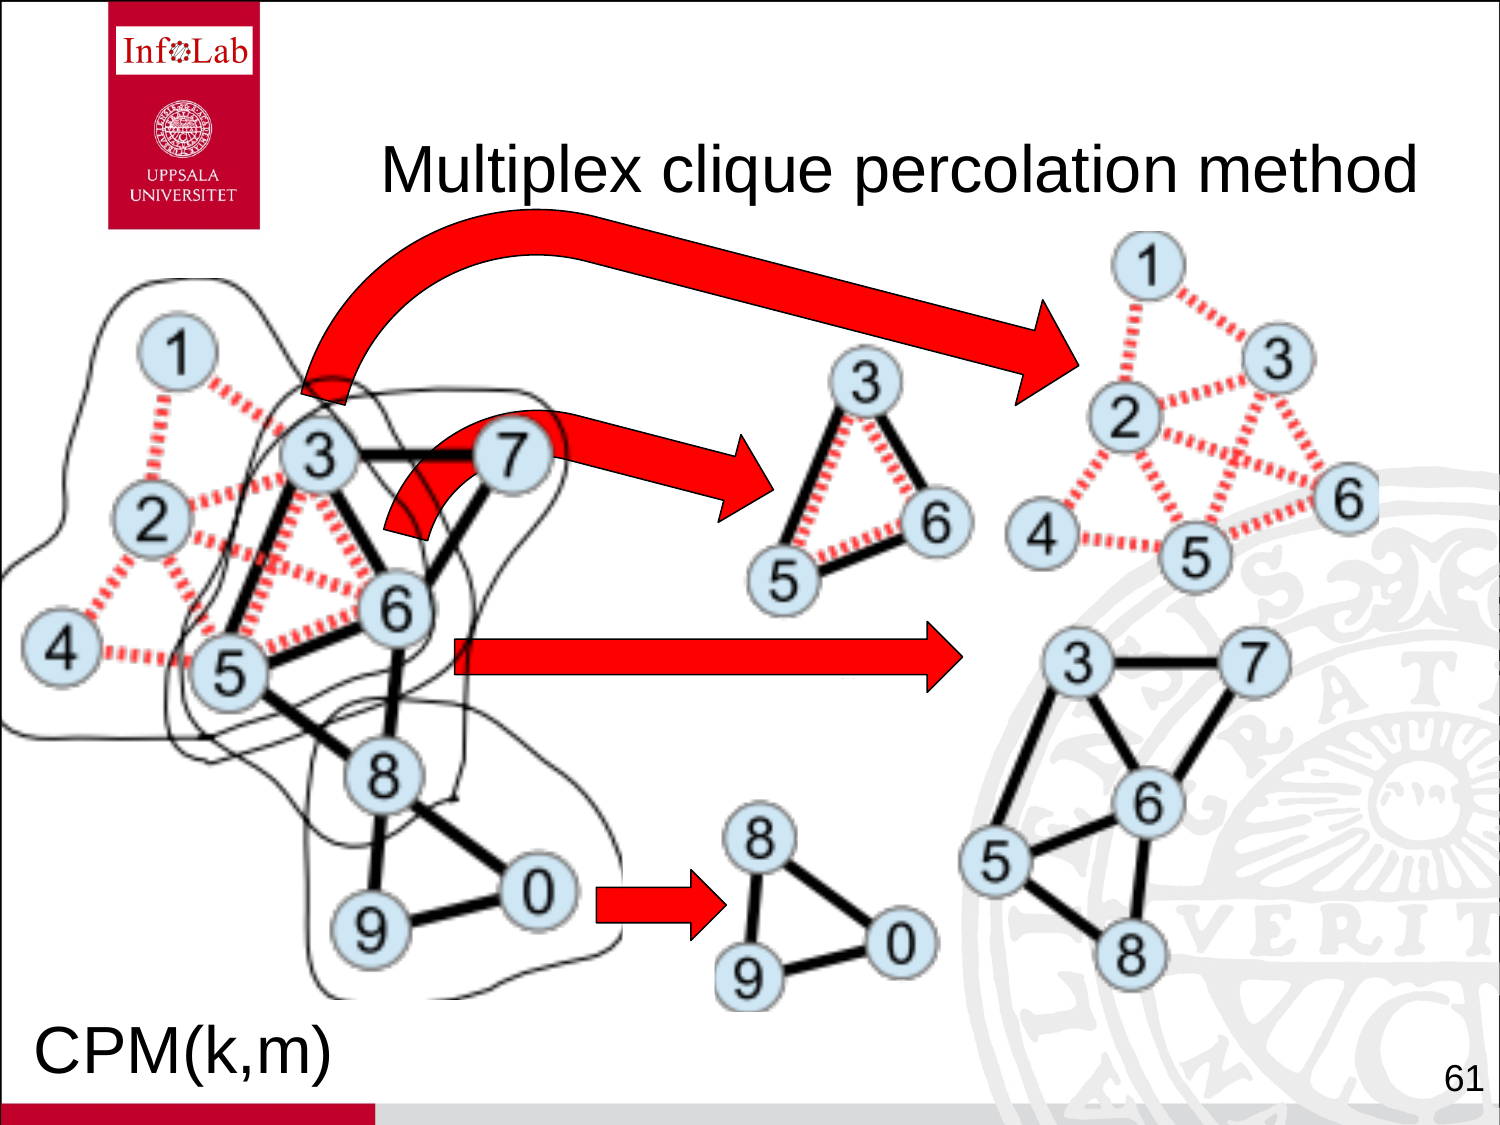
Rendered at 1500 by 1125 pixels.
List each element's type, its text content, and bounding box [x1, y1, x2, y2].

text_box CPM(k,m) [19, 1008, 350, 1095]
picture [0, 0, 1500, 1125]
text_box [369, 209, 709, 294]
title Multiplex clique percolation method [289, 99, 1436, 232]
text_box [628, 428, 709, 497]
text_box [628, 869, 709, 941]
text_box [628, 639, 709, 675]
